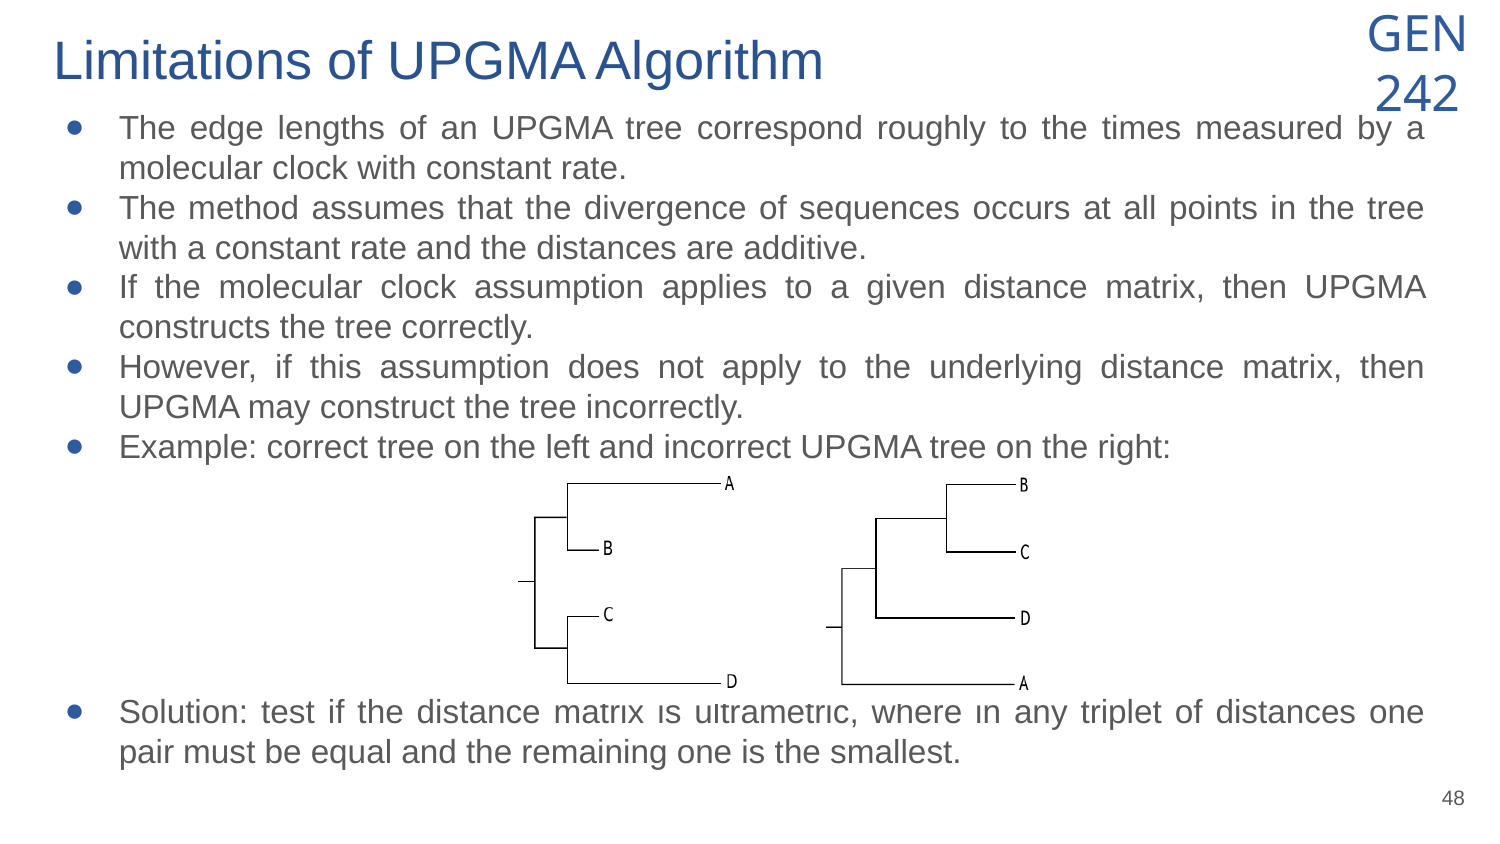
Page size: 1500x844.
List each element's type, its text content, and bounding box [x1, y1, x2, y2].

title Limitations of UPGMA Algorithm [38, 10, 1437, 91]
picture [489, 472, 1073, 704]
text_box The edge lengths of an UPGMA tree correspond roughly to the times measured by a molecular clock with constant rate. The method assumes that the divergence of sequences occurs at all points in the tree with a constant rate and the distances are additive. If the molecular clock assumption applies to a given distance matrix, then UPGMA constructs the tree correctly. However, if this assumption does not apply to the underlying distance matrix, then UPGMA may construct the tree incorrectly. Example: correct tree on the left and incorrect UPGMA tree on the right: Solution: test if the distance matrix is ultrametric, where in any triplet of distances one pair must be equal and the remaining one is the smallest. [28, 91, 1442, 185]
slide_number ‹#› [1389, 764, 1480, 830]
